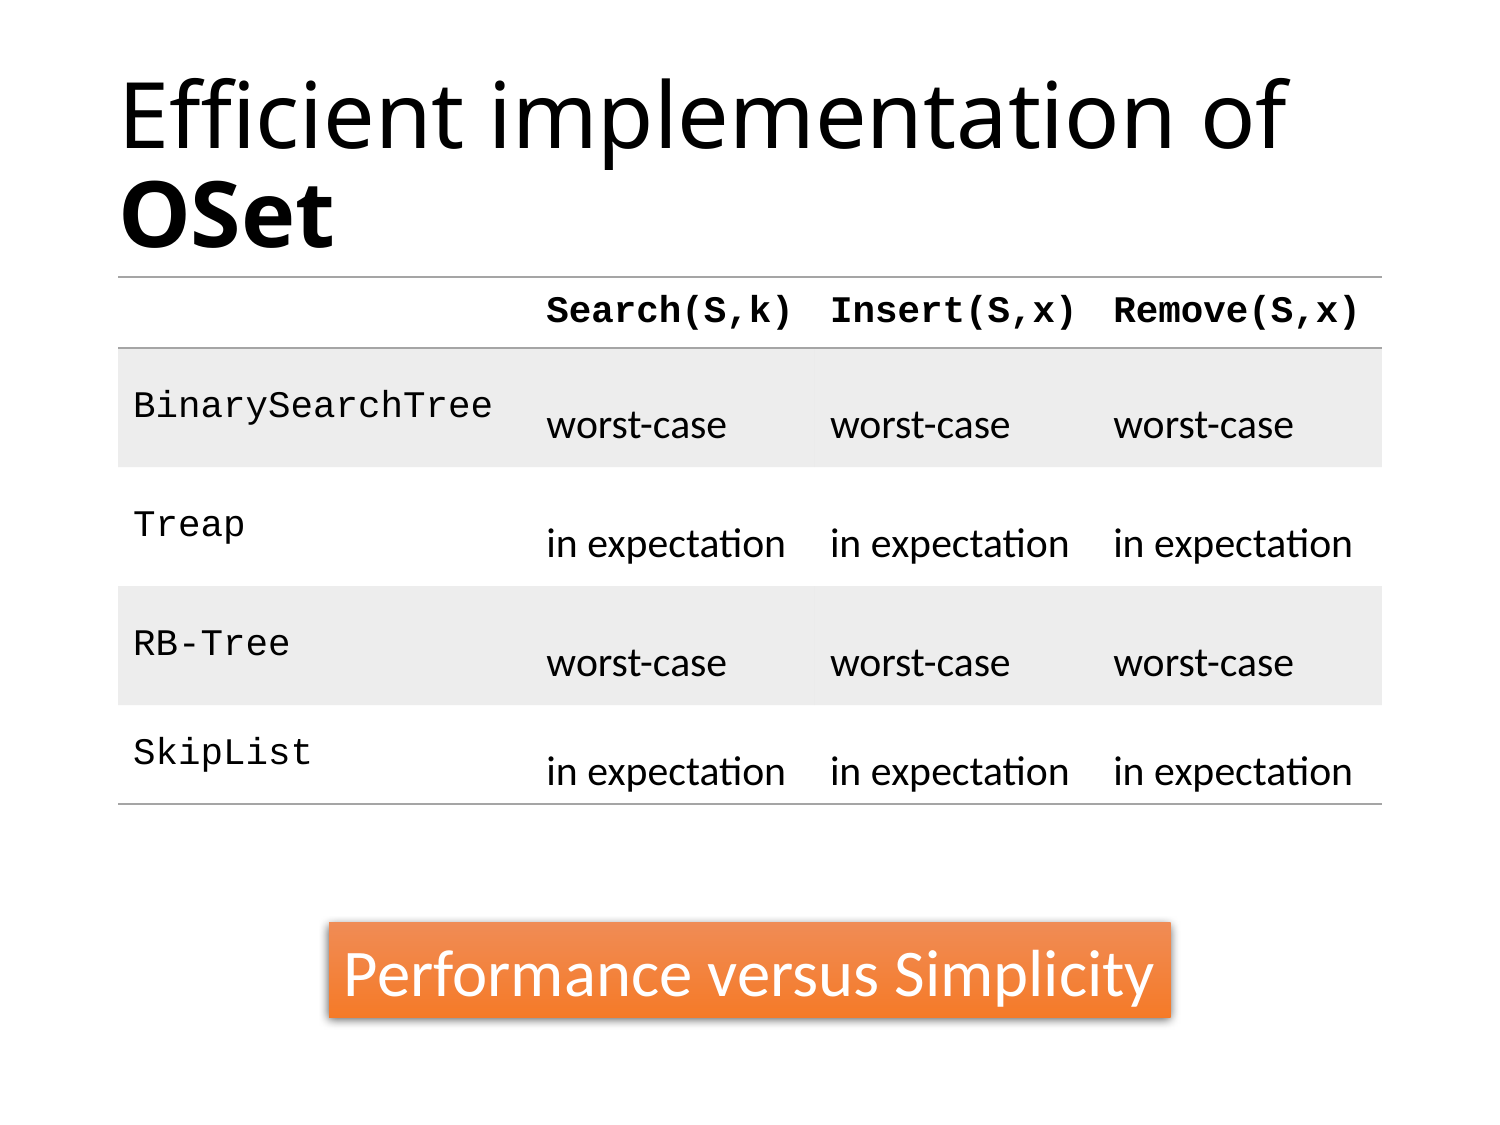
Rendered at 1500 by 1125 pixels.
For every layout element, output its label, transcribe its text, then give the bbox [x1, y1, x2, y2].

title Efficient implementation of OSet [103, 59, 1397, 278]
text_box Performance versus Simplicity [329, 922, 1171, 1018]
